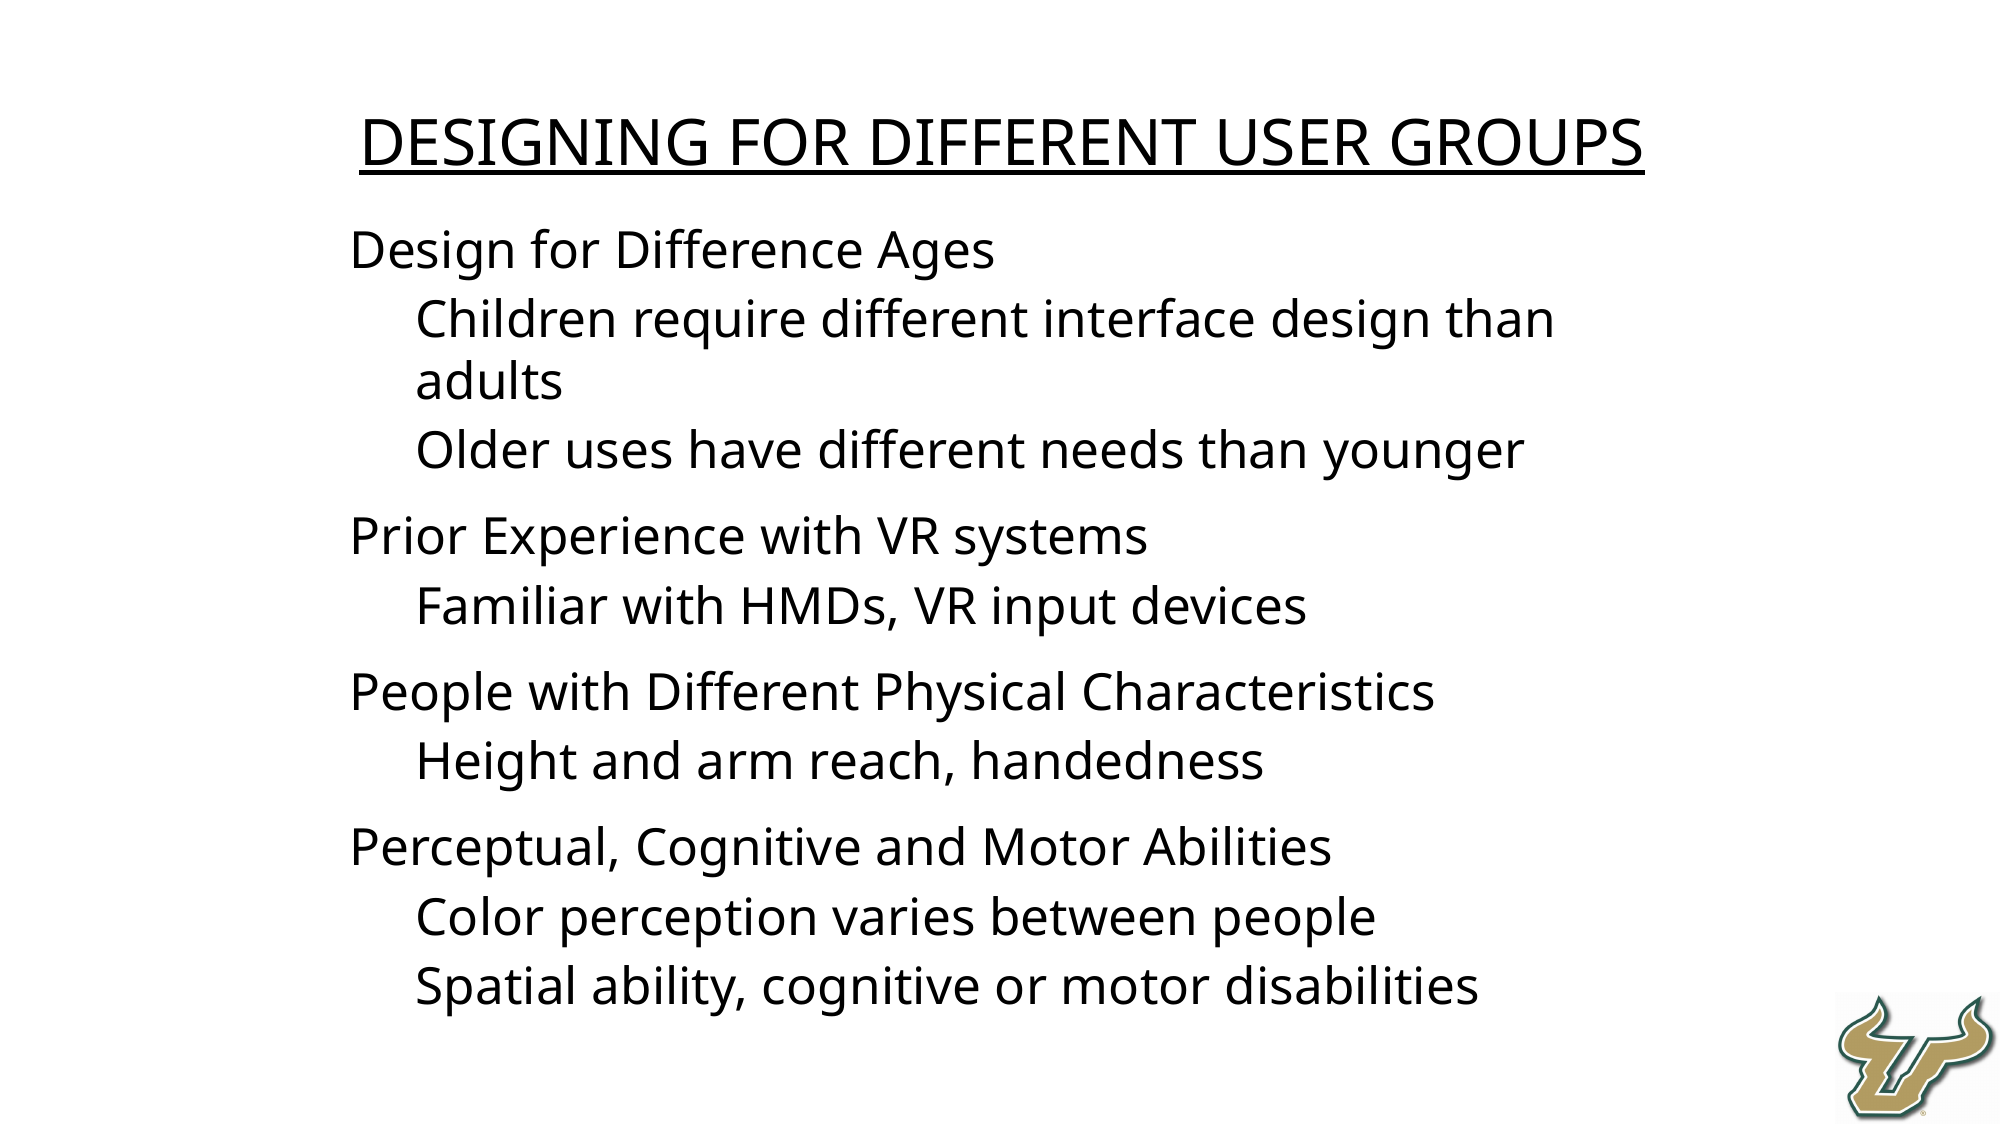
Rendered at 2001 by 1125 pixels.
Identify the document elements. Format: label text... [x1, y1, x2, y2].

list Designing for Different User Groups Design for Difference Ages Children require different interface design than adults Older uses have different needs than younger Prior Experience with VR systems Familiar with HMDs, VR input devices People with Different Physical Characteristics Height and arm reach, handedness Perceptual, Cognitive and Motor Abilities Color perception varies between people Spatial ability, cognitive or motor disabilities [331, 94, 1669, 1031]
picture [1835, 992, 2000, 1124]
